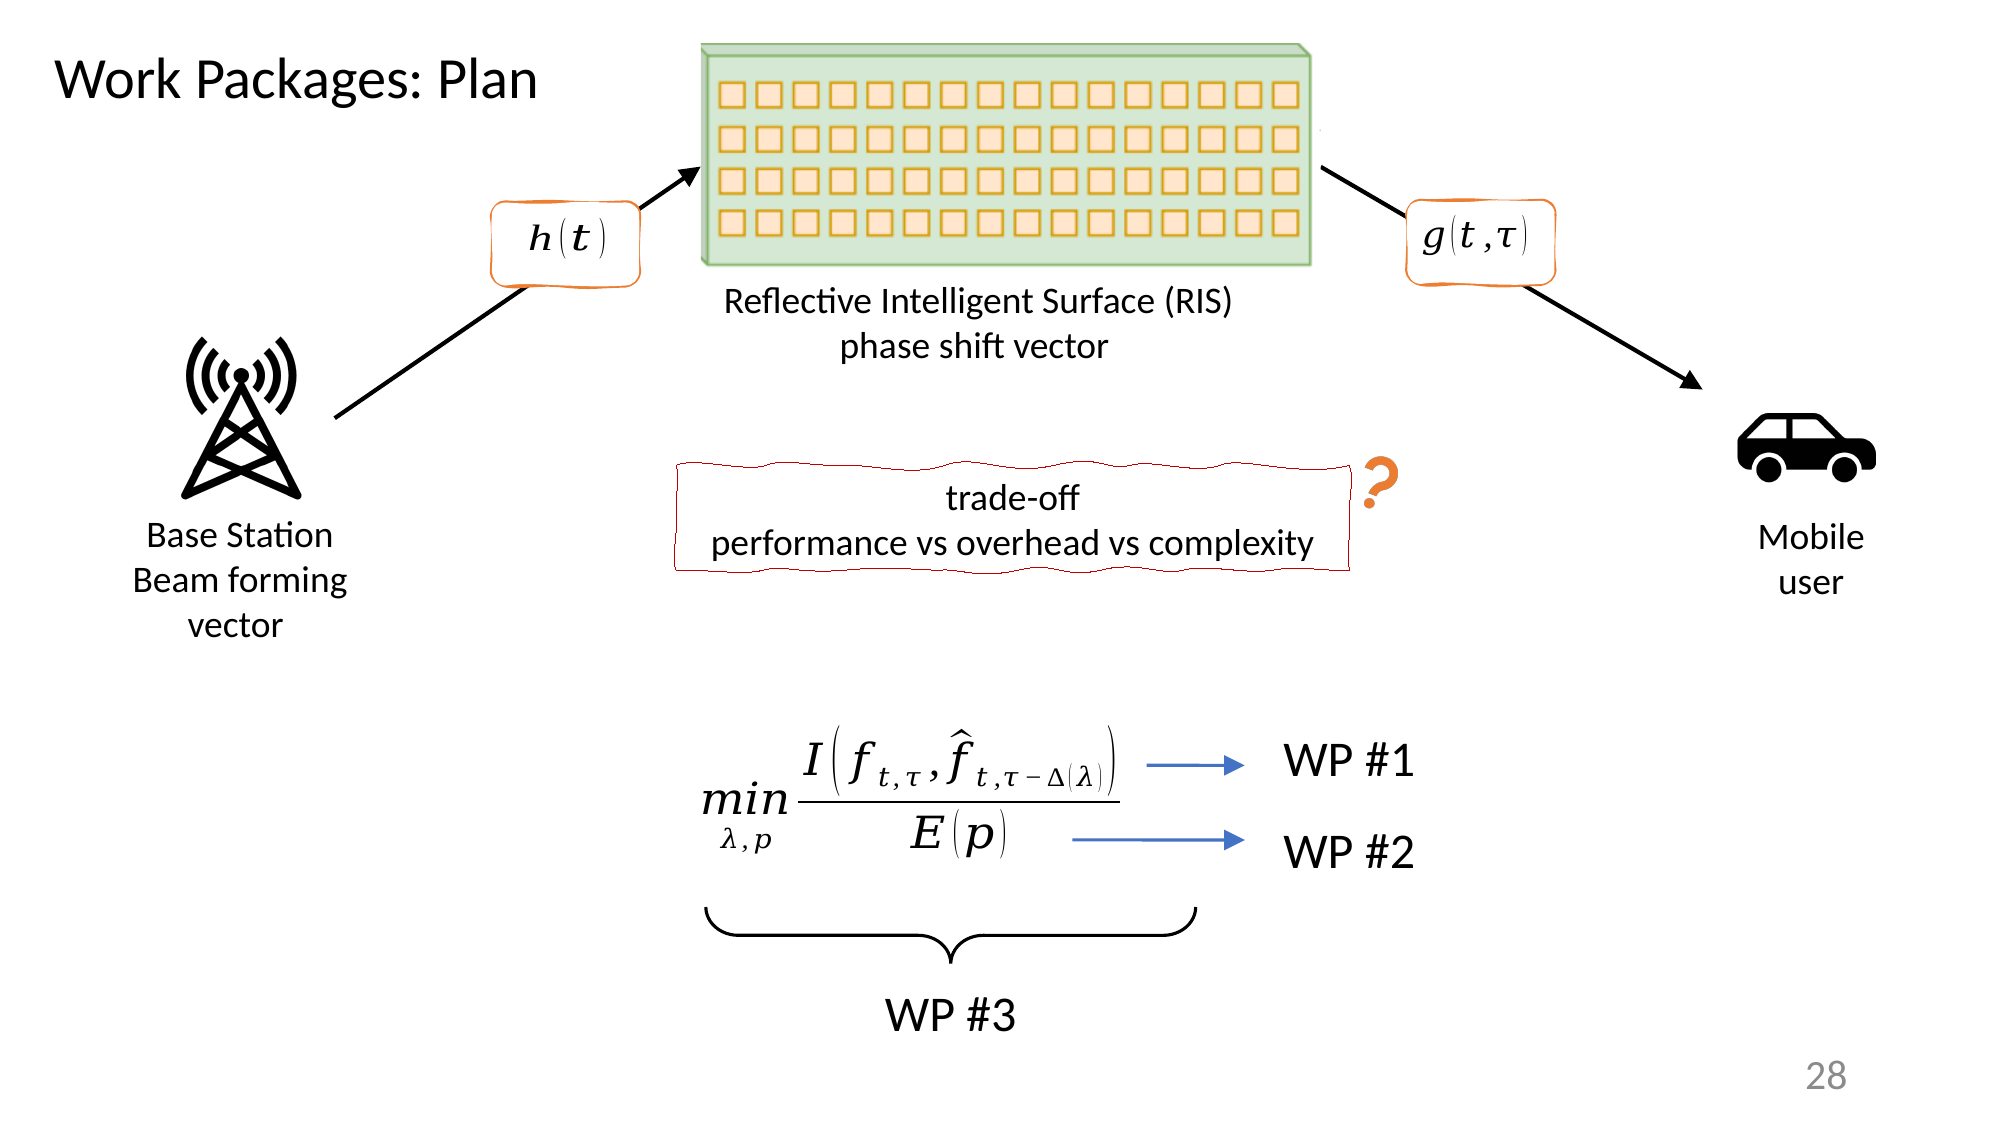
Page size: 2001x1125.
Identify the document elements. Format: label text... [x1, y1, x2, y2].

picture [700, 43, 1321, 290]
text_box WP #1 [1268, 719, 1431, 794]
text_box Work Packages: Plan [40, 32, 555, 118]
text_box [640, 167, 695, 209]
picture [145, 323, 335, 514]
text_box [489, 199, 642, 290]
text_box [1325, 168, 1405, 217]
picture [1731, 372, 1882, 523]
text_box [1146, 755, 1245, 776]
text_box Reflective Intelligent Surface (RIS) phase shift vector [709, 299, 1249, 374]
picture [1345, 443, 1417, 522]
text_box WP #3 [869, 974, 1032, 1049]
text_box [339, 288, 526, 417]
text_box [705, 906, 1197, 964]
text_box [1525, 287, 1703, 390]
text_box [1405, 198, 1557, 288]
text_box WP #2 [1268, 810, 1431, 886]
text_box Base Station Beam forming vector [97, 503, 383, 653]
slide_number 28 [1412, 1042, 1863, 1103]
text_box [1072, 829, 1245, 851]
text_box trade-off performance vs overhead vs complexity [674, 461, 1350, 574]
text_box Mobile user [1740, 526, 1883, 610]
